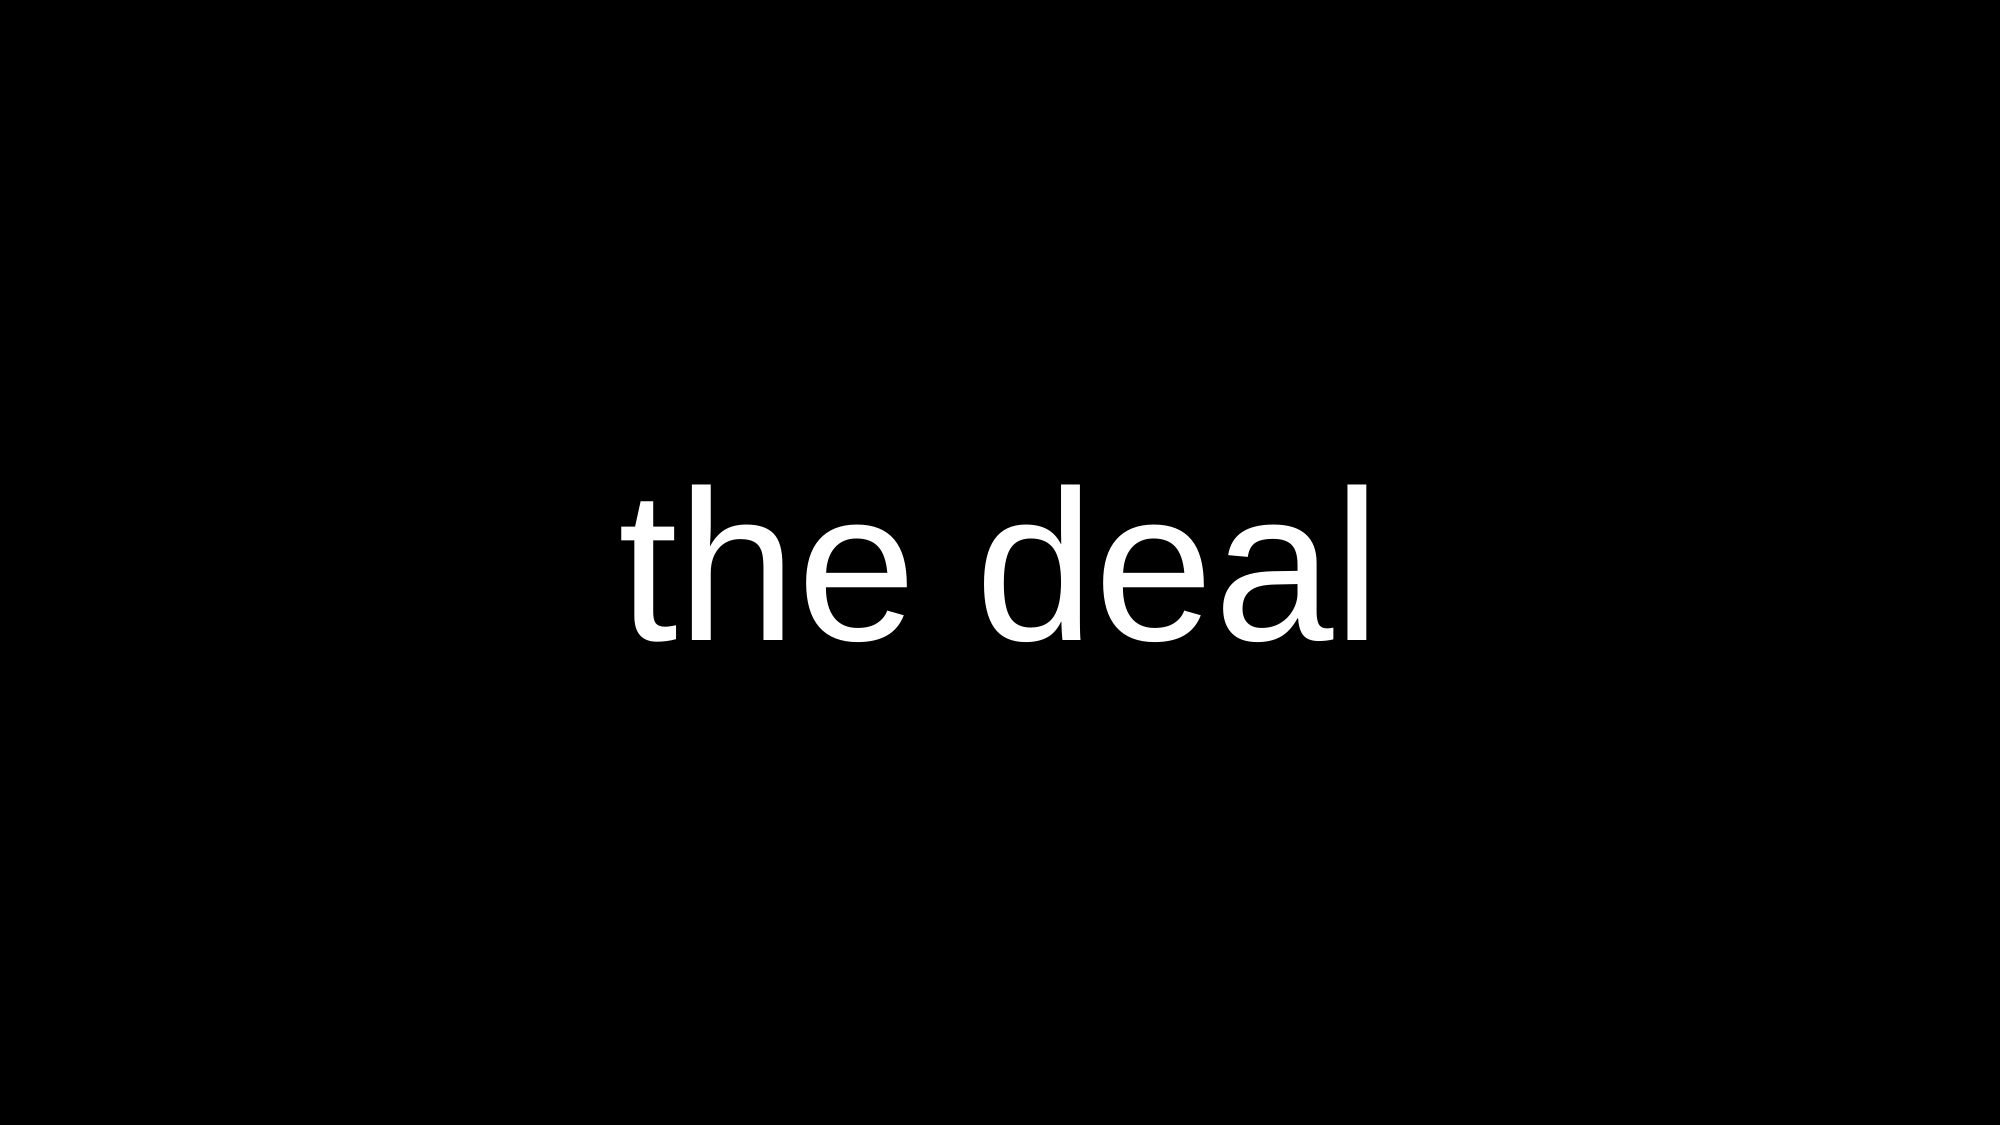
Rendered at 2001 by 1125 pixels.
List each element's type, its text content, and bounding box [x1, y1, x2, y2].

title the deal [249, 430, 1750, 695]
